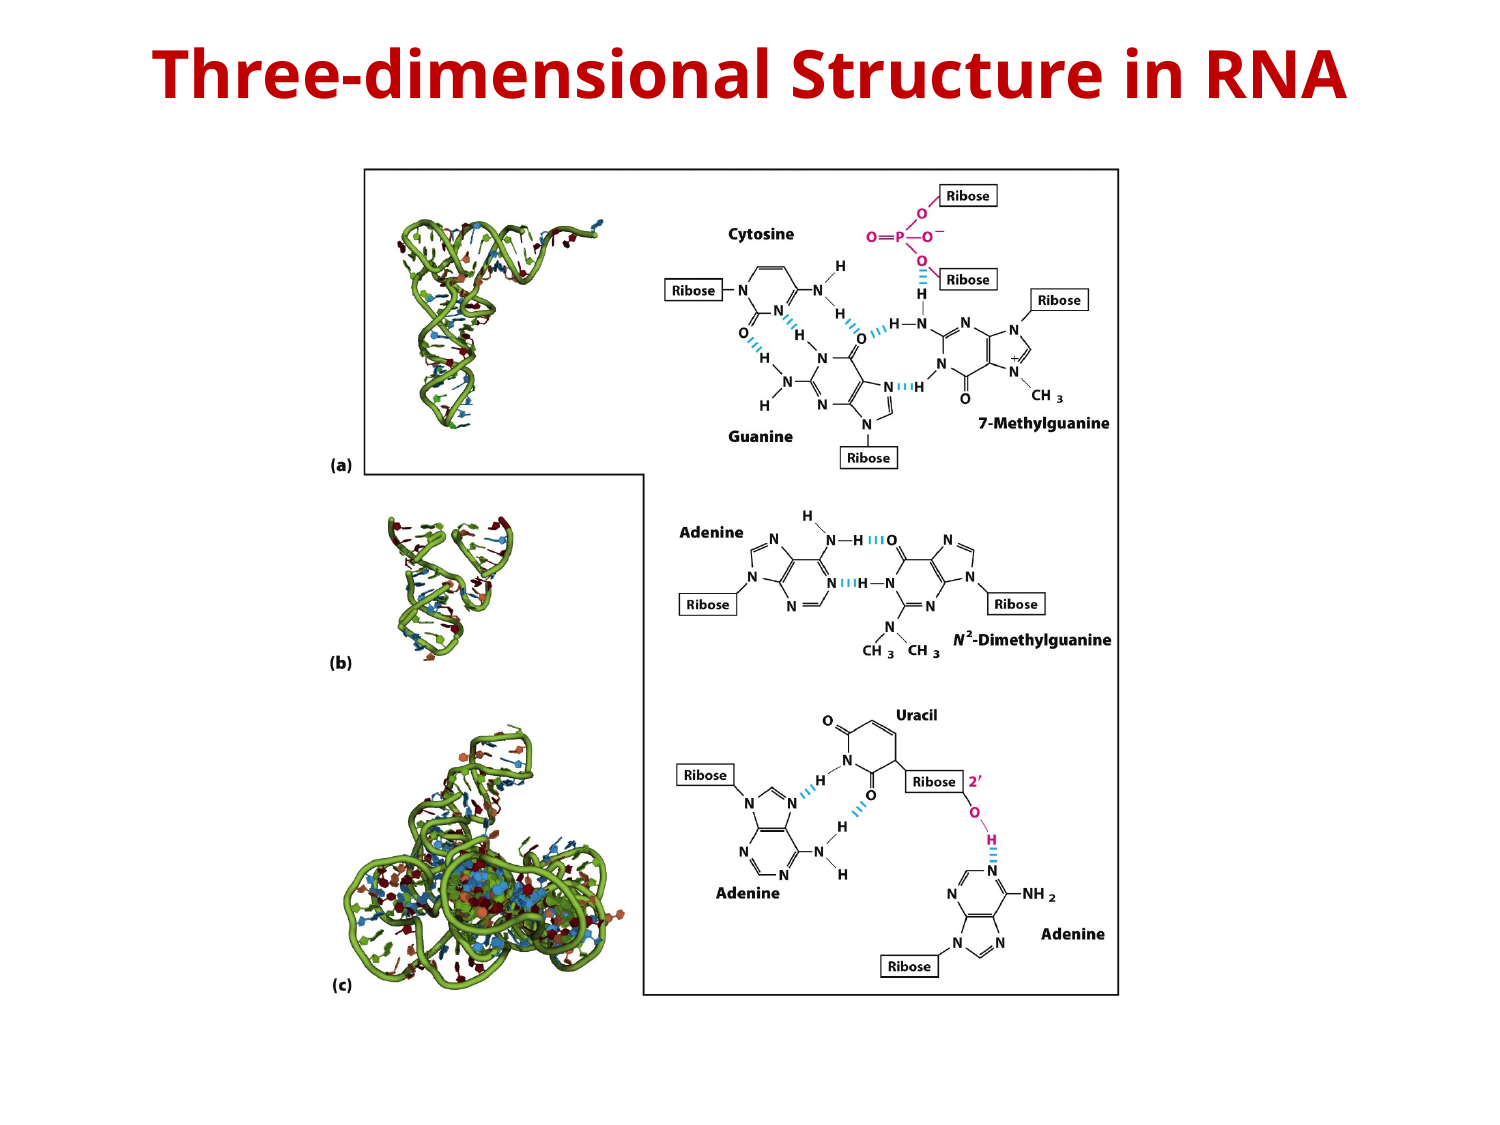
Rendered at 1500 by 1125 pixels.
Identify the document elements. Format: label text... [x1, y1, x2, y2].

picture [324, 162, 1124, 1002]
text_box Three-dimensional Structure in RNA [0, 24, 1500, 120]
